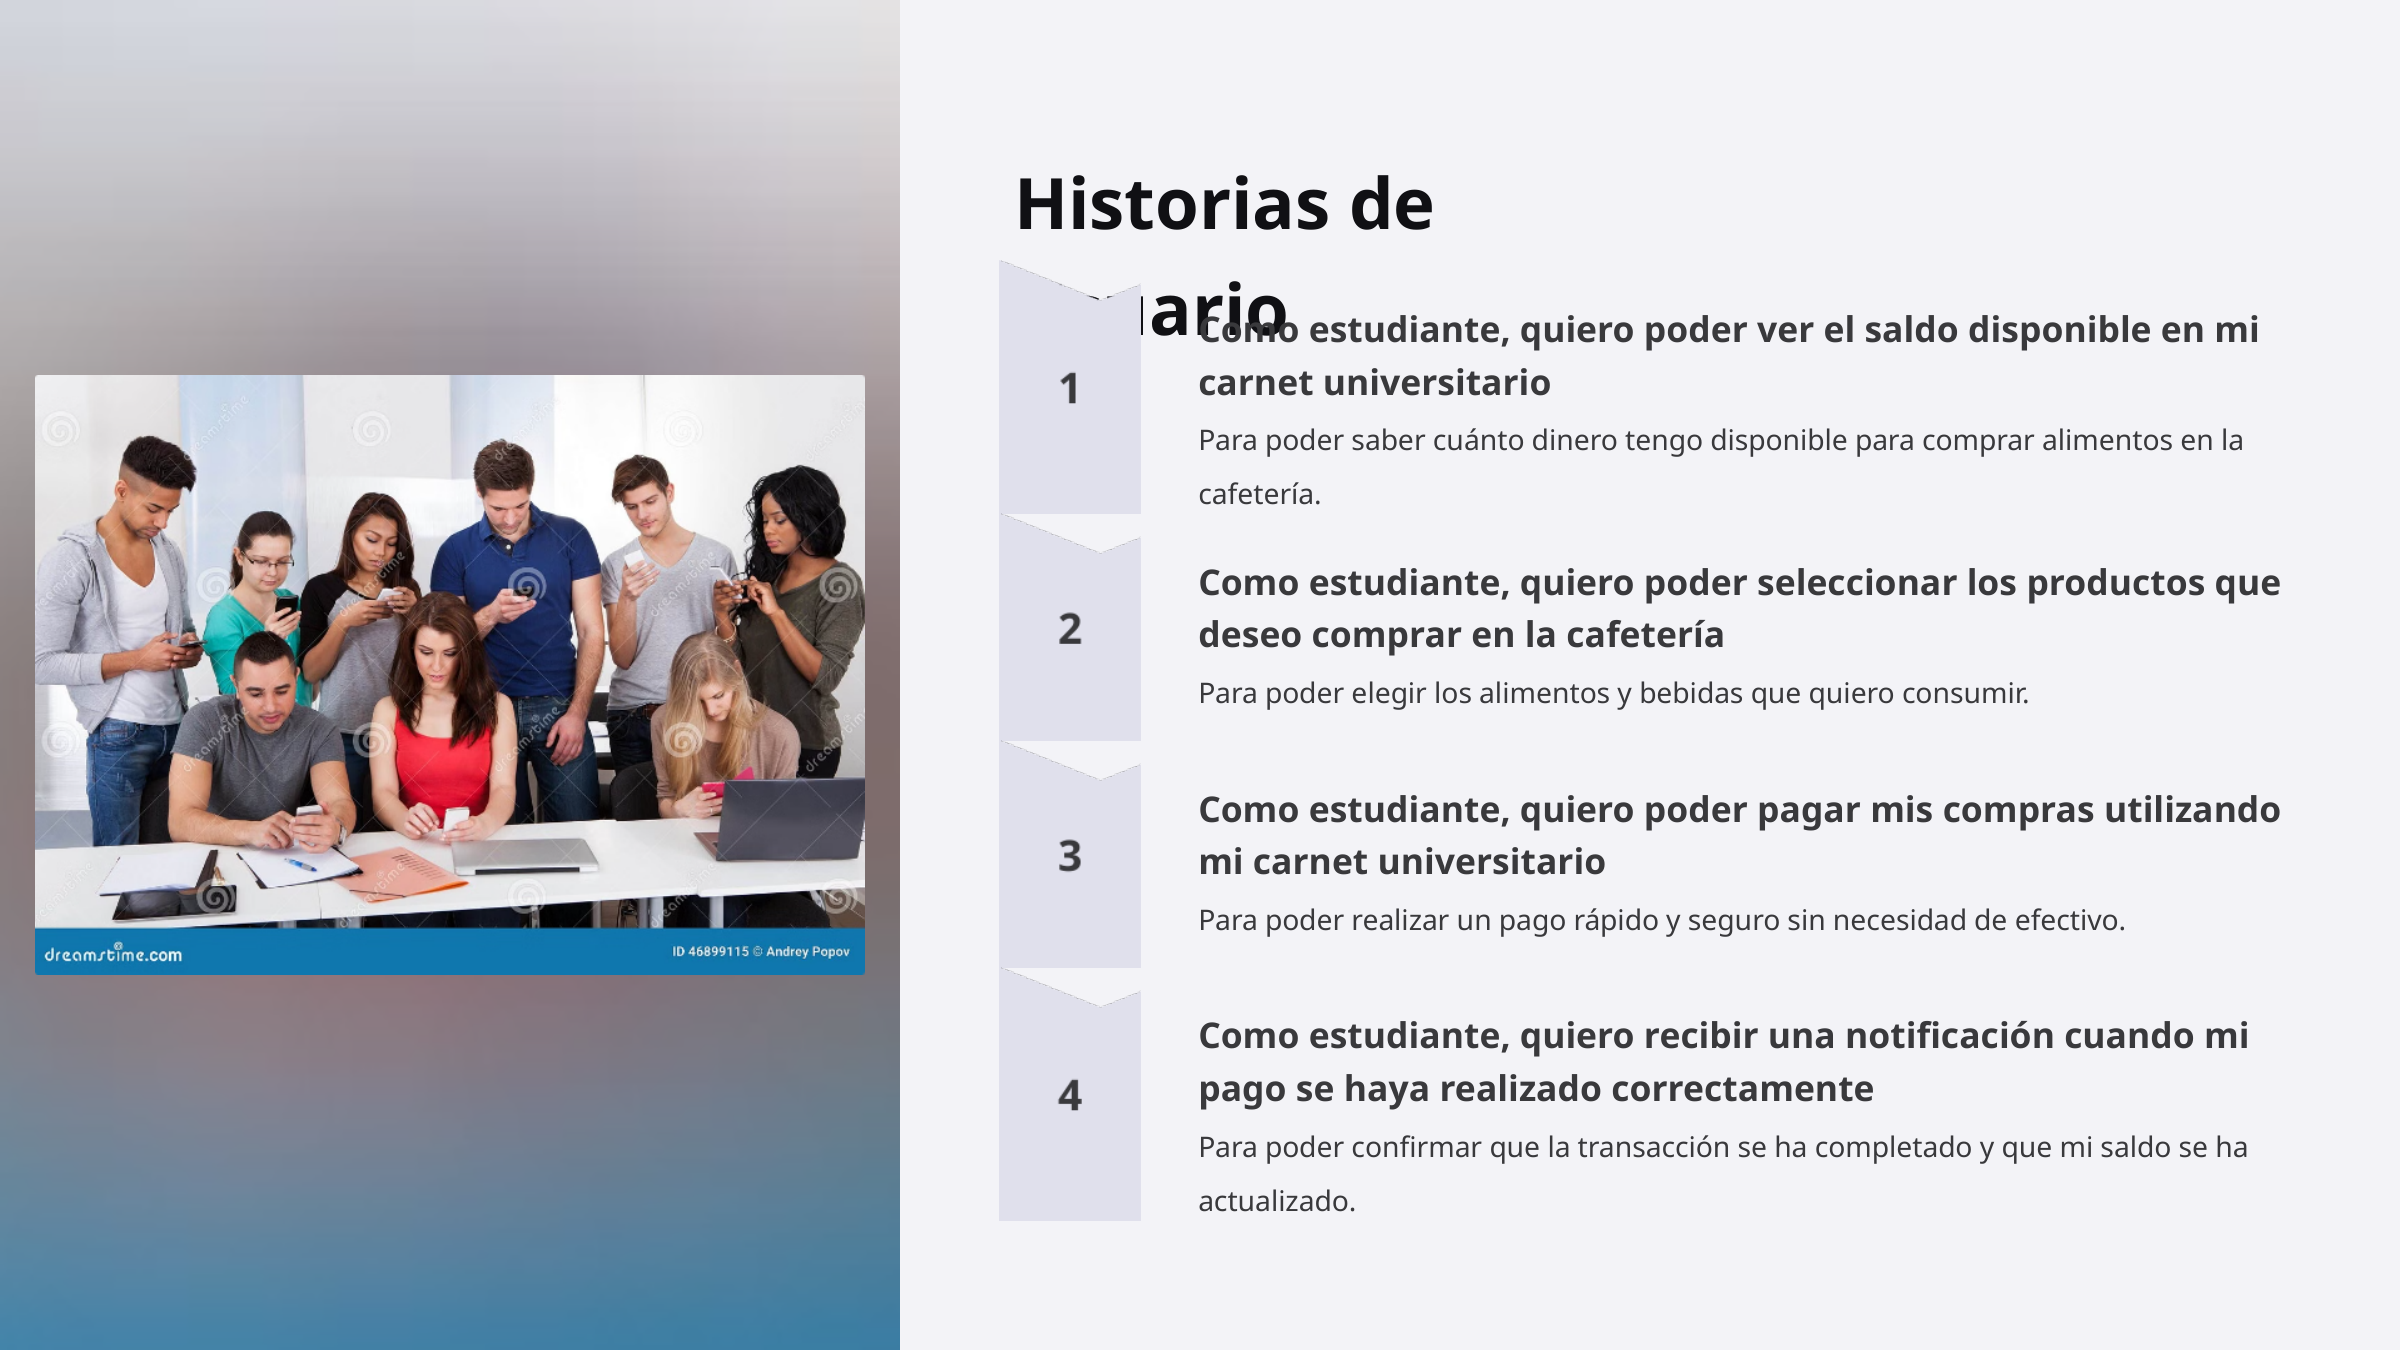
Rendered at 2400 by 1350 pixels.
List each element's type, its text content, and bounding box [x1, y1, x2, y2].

text_box Para poder saber cuánto dinero tengo disponible para comprar alimentos en la cafetería. [1183, 394, 2301, 486]
text_box Como estudiante, quiero poder ver el saldo disponible en mi carnet universitario [1183, 289, 2301, 378]
picture [0, 0, 901, 1350]
picture [998, 260, 1142, 1221]
text_box Para poder realizar un pago rápido y seguro sin necesidad de efectivo. [1183, 874, 2301, 920]
text_box Como estudiante, quiero poder pagar mis compras utilizando mi carnet universitario [1183, 768, 2301, 858]
text_box Historias de Usuario [999, 129, 1708, 219]
text_box Para poder confirmar que la transacción se ha completado y que mi saldo se ha actualizado. [1183, 1101, 2301, 1192]
text_box Como estudiante, quiero recibir una notificación cuando mi pago se haya realizado correctamente [1183, 995, 2301, 1085]
text_box Para poder elegir los alimentos y bebidas que quiero consumir. [1183, 647, 2301, 693]
text_box Como estudiante, quiero poder seleccionar los productos que deseo comprar en la cafetería [1183, 542, 2301, 631]
text_box [902, 0, 2400, 1350]
